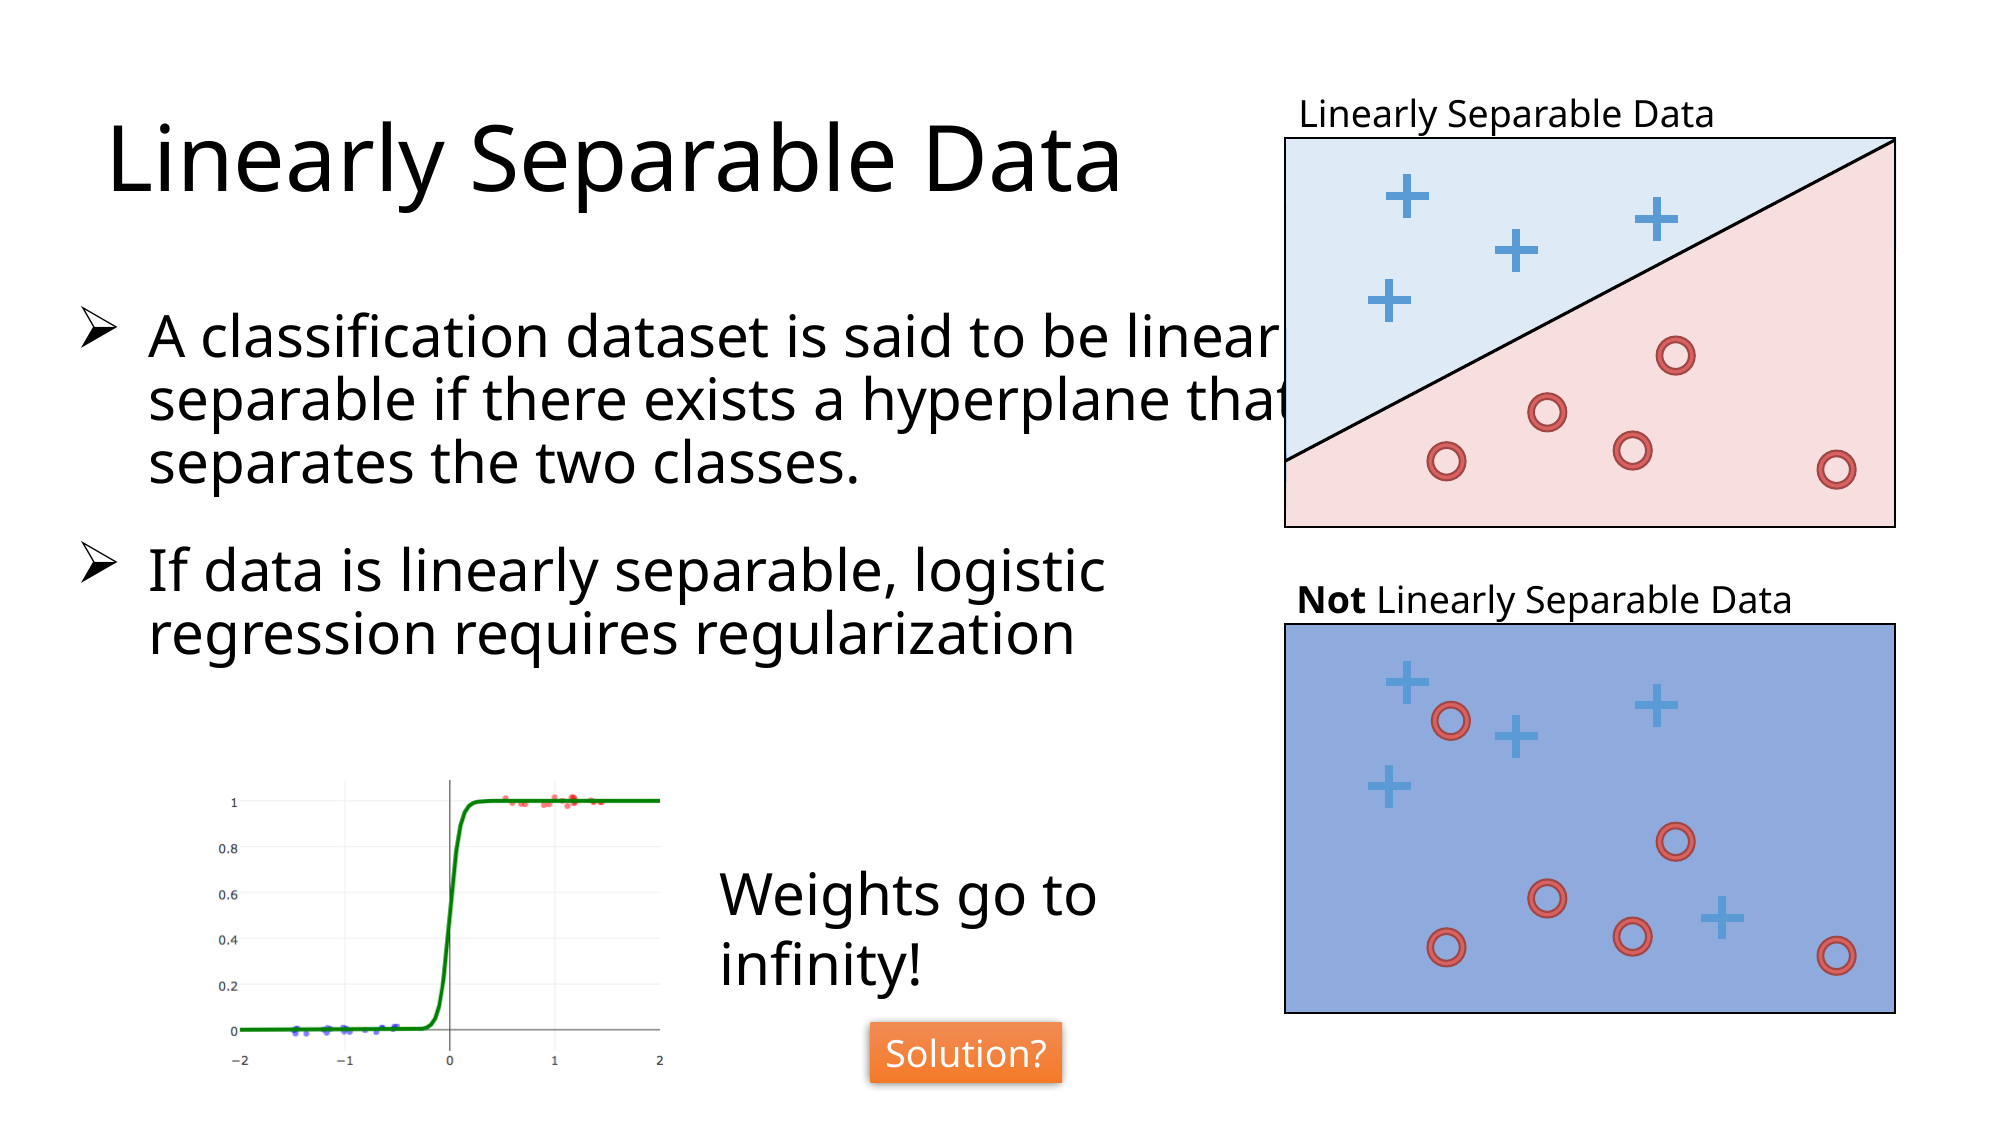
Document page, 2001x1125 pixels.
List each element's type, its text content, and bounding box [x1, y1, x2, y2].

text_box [210, 779, 1140, 1084]
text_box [1271, 568, 1896, 1014]
title Linearly Separable Data [90, 52, 1863, 271]
list A classification dataset is said to be linearly separable if there exists a hyperplane that separates the two classes. If data is linearly separable, logistic regression requires regularization [58, 299, 1351, 1014]
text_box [1271, 82, 1896, 528]
